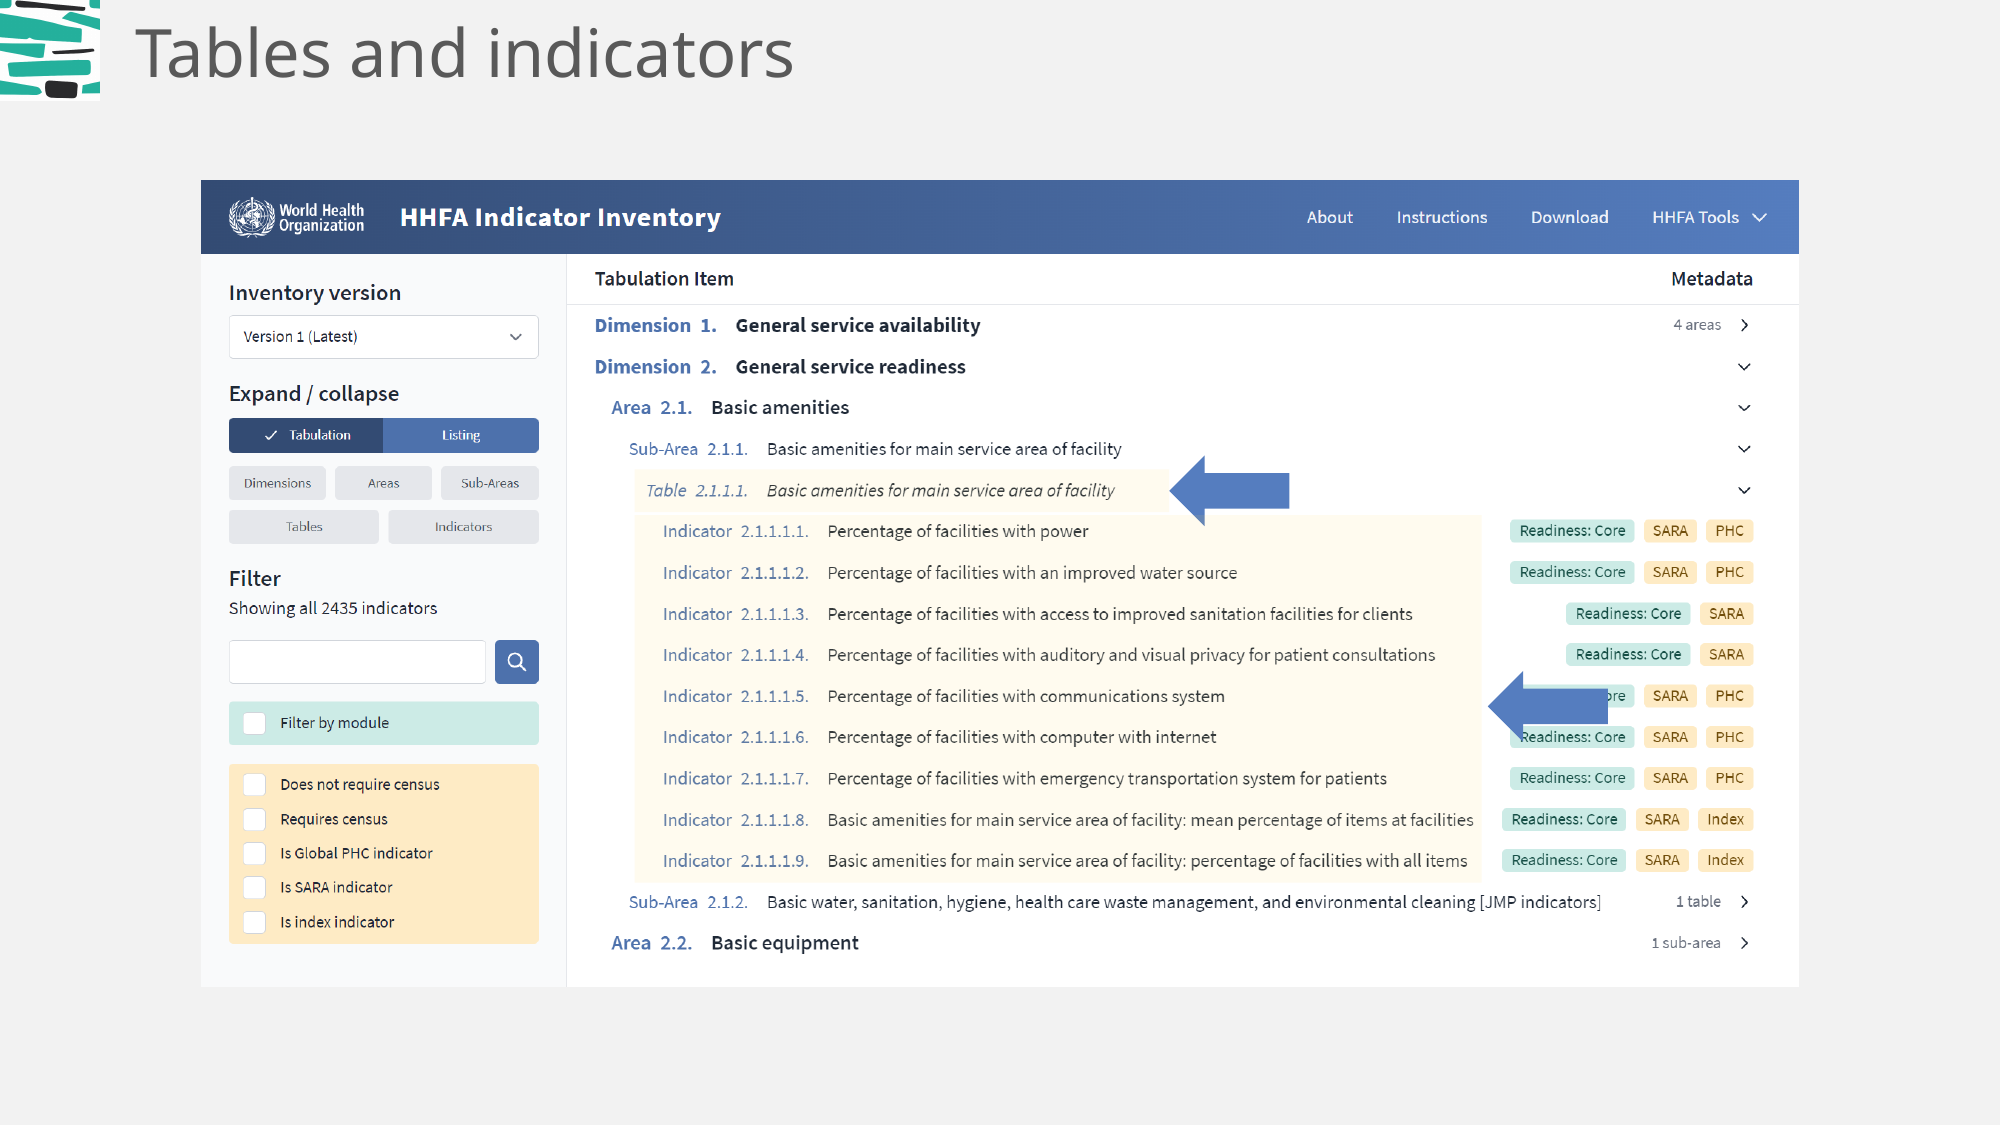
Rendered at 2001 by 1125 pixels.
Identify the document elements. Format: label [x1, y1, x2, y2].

text_box [0, 0, 1656, 101]
picture [201, 180, 1799, 987]
